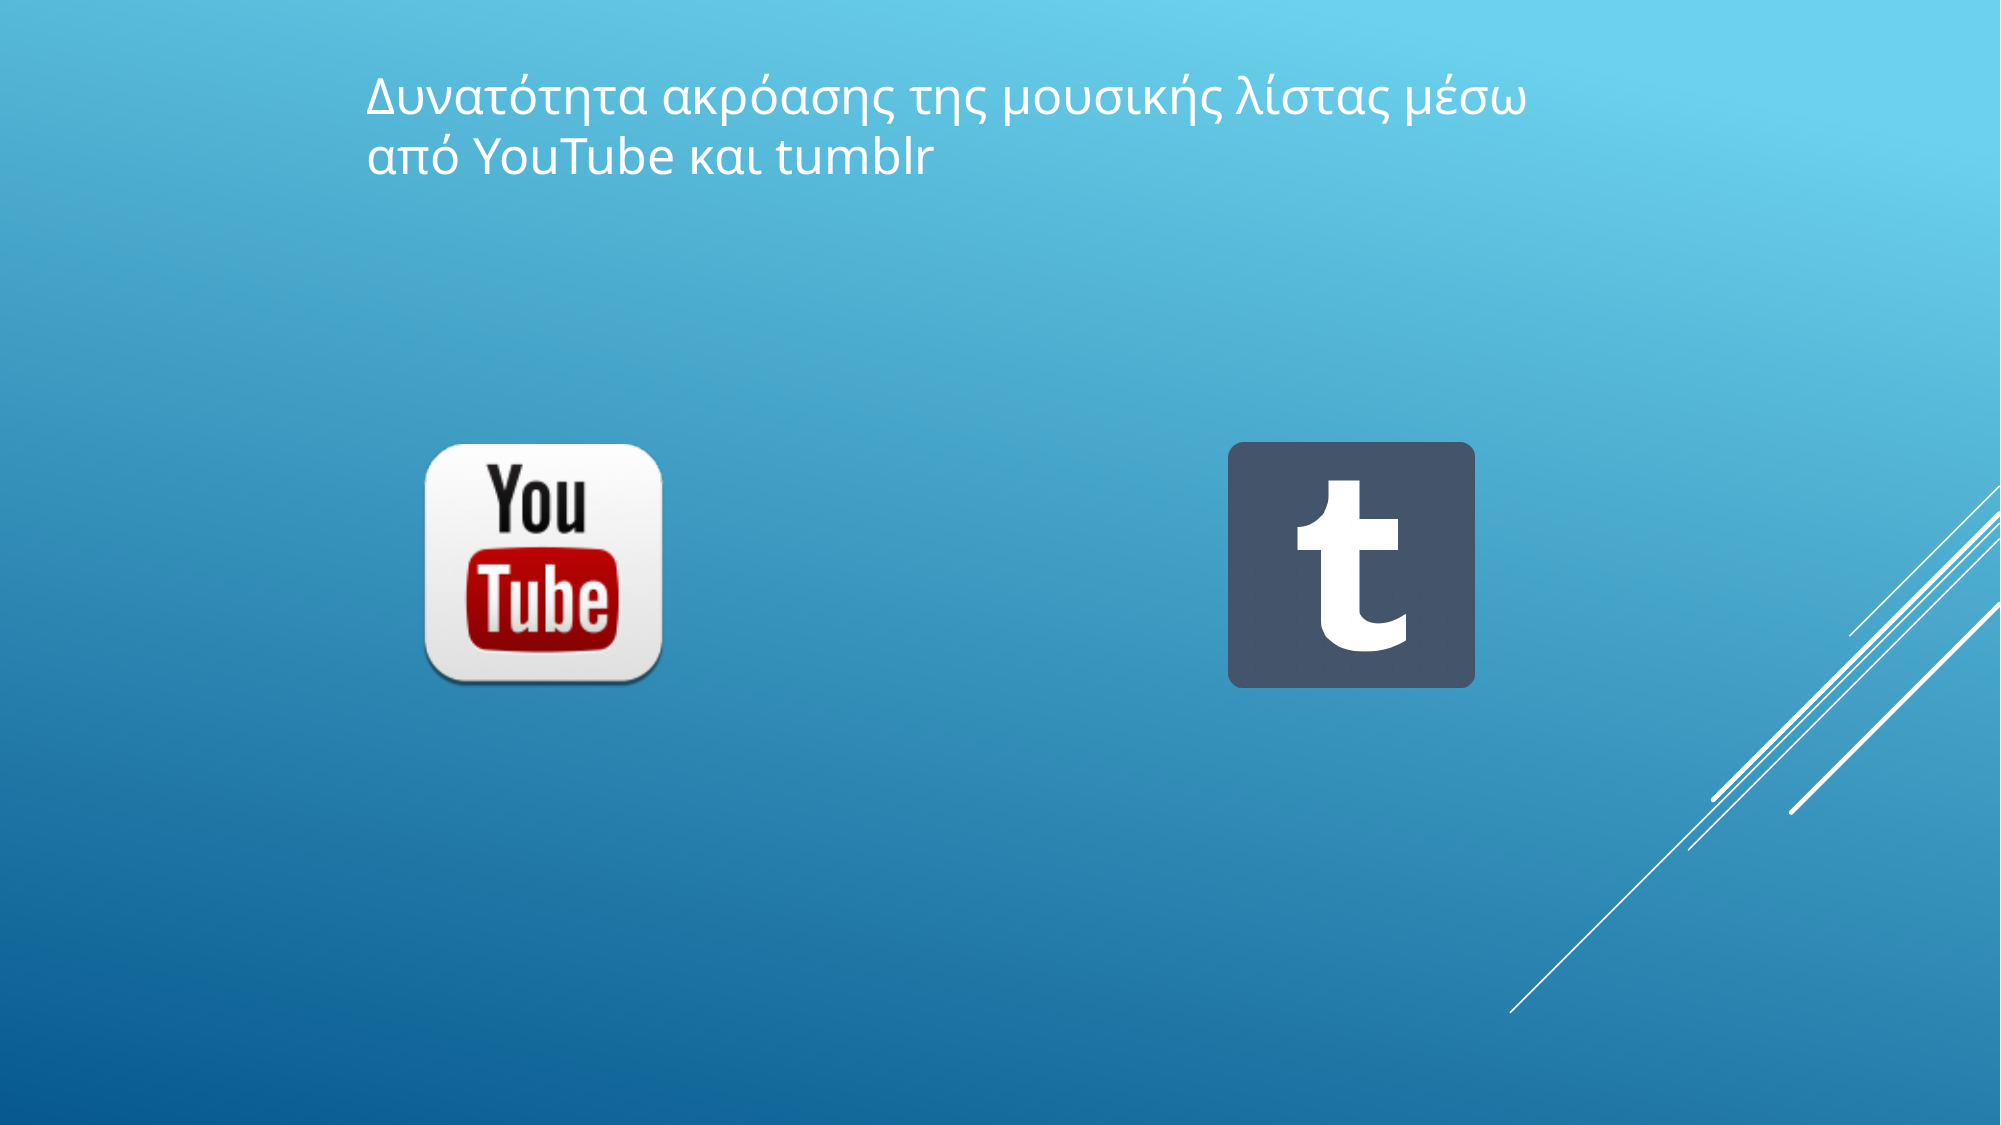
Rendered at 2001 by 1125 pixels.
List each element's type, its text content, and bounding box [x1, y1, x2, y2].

picture [1227, 441, 1475, 689]
picture [420, 441, 667, 688]
text_box Δυνατότητα ακρόασης της μουσικής λίστας μέσω από YouTube και tumblr [351, 57, 1642, 238]
